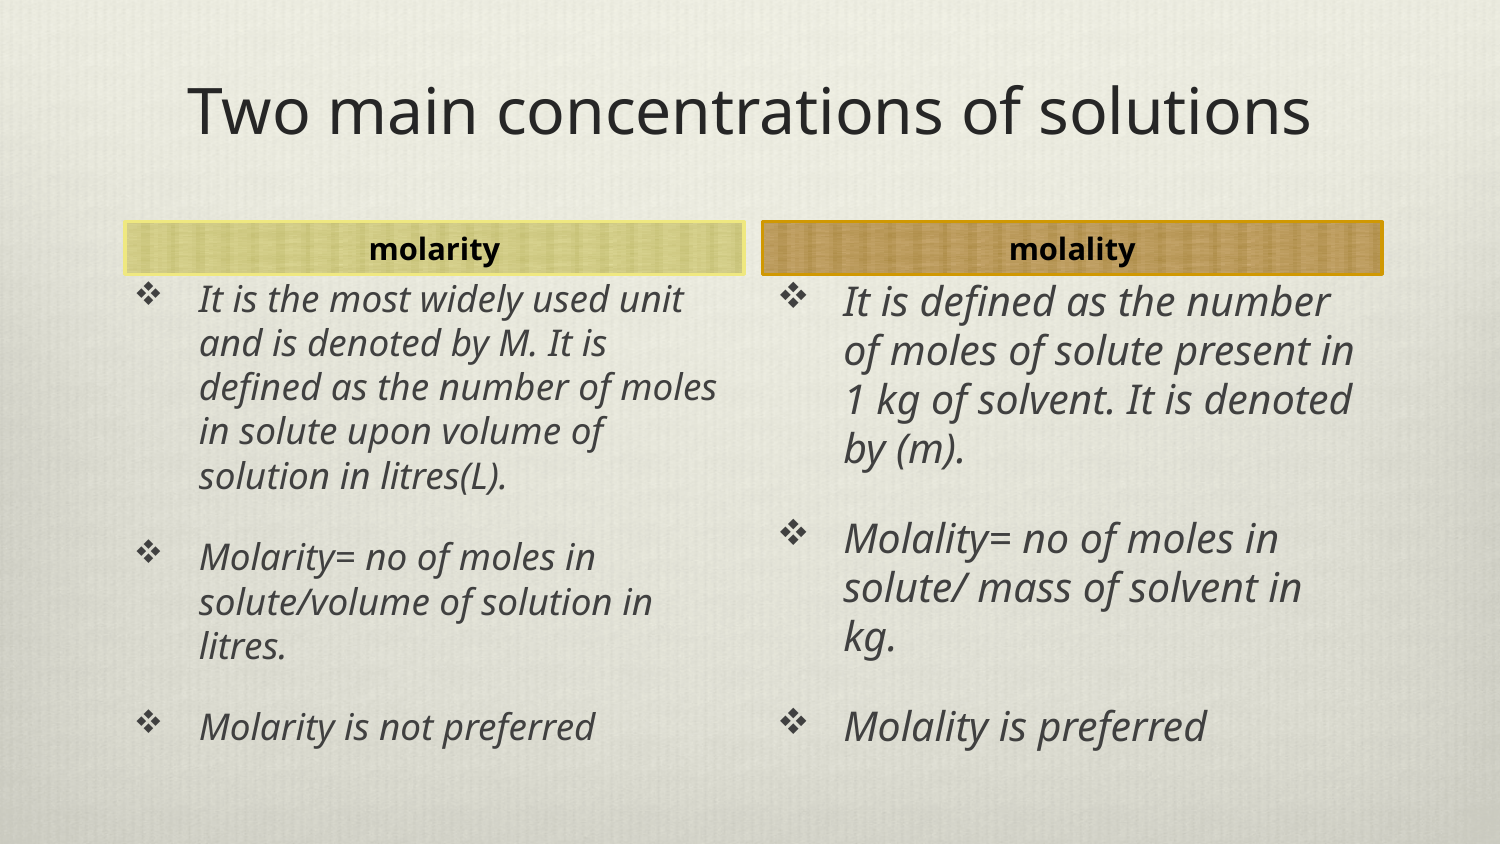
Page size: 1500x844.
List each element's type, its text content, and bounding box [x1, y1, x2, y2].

list molarity [123, 220, 746, 276]
title Two main concentrations of solutions [119, 38, 1381, 180]
list molality [761, 220, 1384, 276]
list It is the most widely used unit and is denoted by M. It is defined as the number of moles in solute upon volume of solution in litres(L). Molarity= no of moles in solute/volume of solution in litres. Molarity is not preferred [118, 267, 738, 760]
list It is defined as the number of moles of solute present in 1 kg of solvent. It is denoted by (m). Molality= no of moles in solute/ mass of solvent in kg. Molality is preferred [761, 267, 1382, 760]
